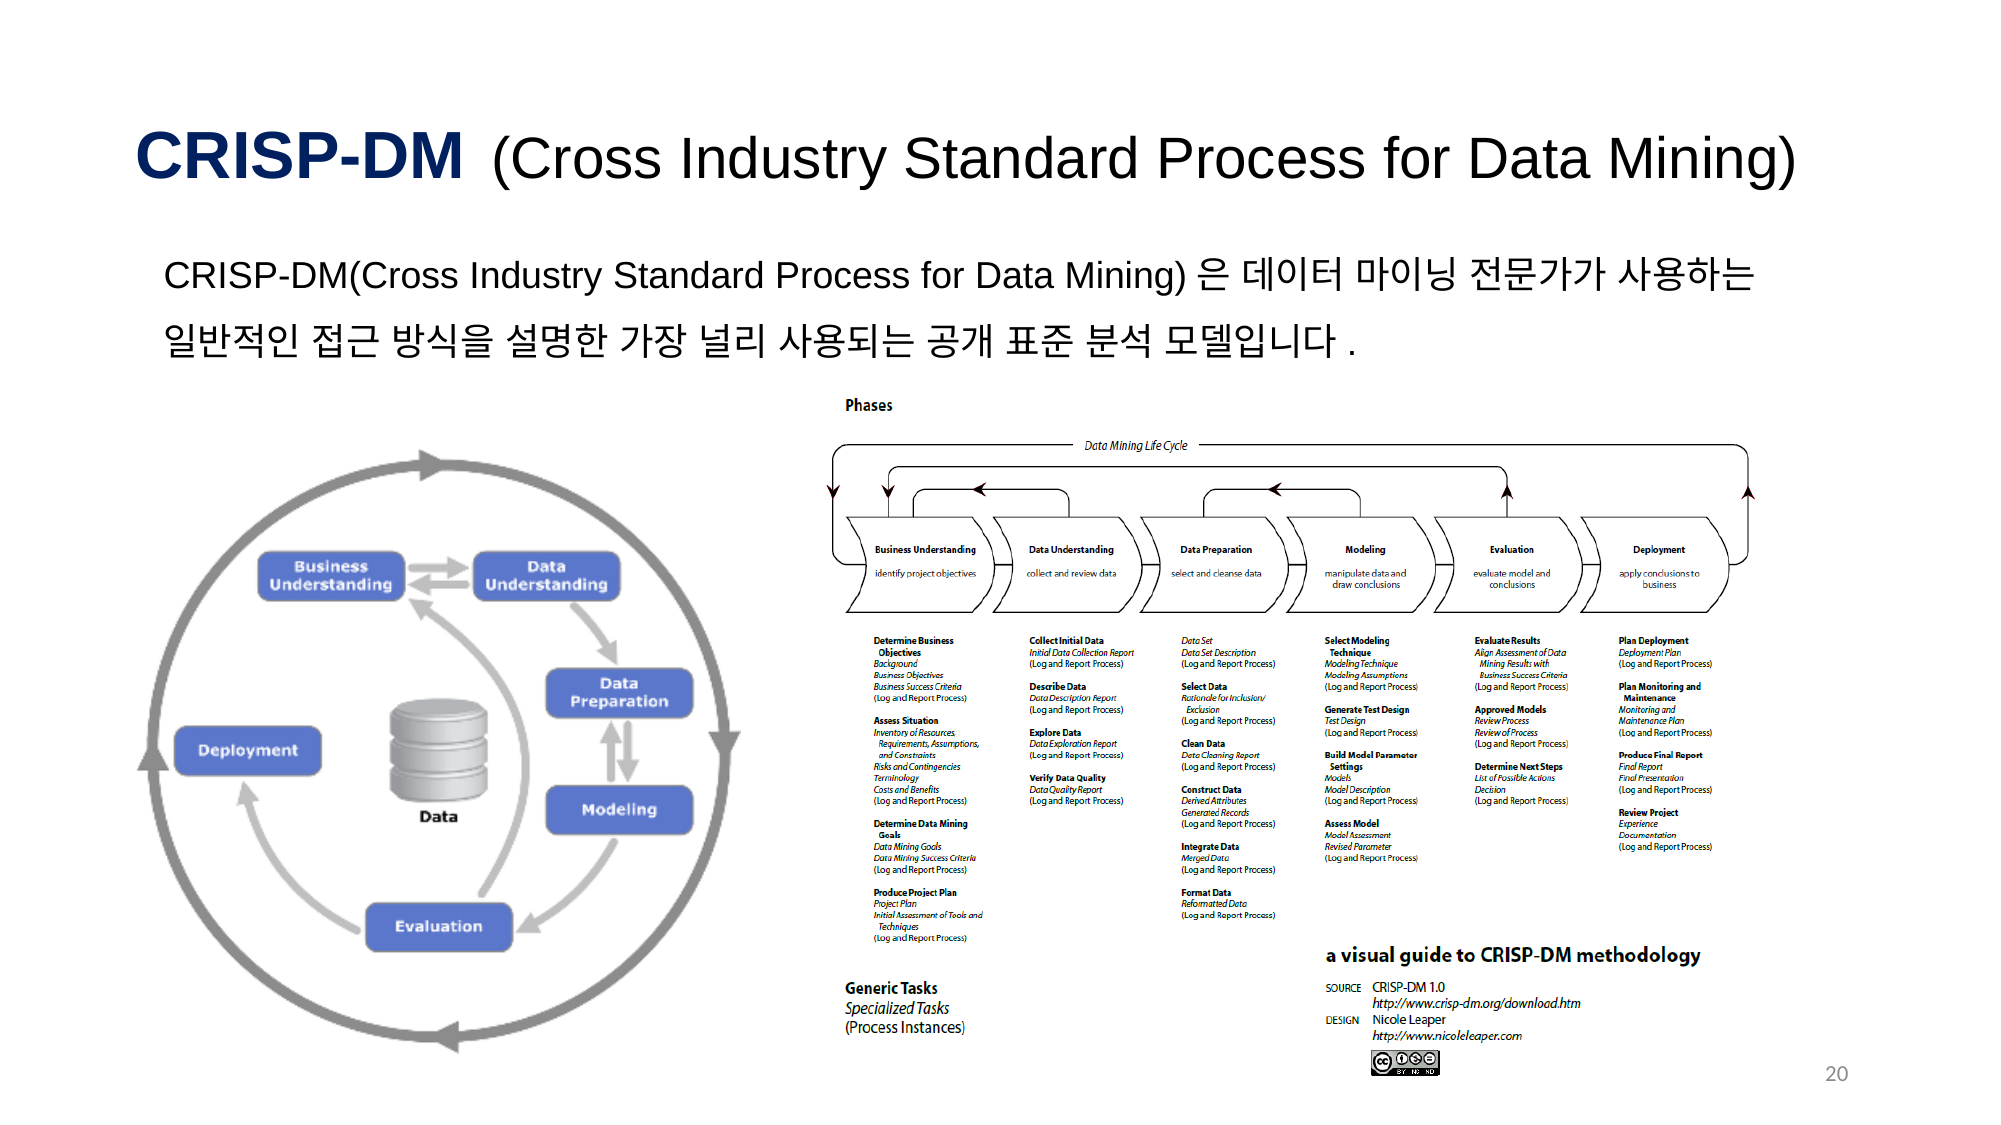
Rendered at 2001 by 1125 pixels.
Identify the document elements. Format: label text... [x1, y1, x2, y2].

text_box CRISP-DM(Cross Industry Standard Process for Data Mining)은 데이터 마이닝 전문가가 사용하는 일반적인 접근 방식을 설명한 가장 널리 사용되는 공개 표준 분석 모델입니다. [148, 220, 1782, 371]
picture [137, 449, 741, 1054]
text_box CRISP-DM (Cross Industry Standard Process for Data Mining) [120, 80, 1815, 205]
slide_number 19 [1781, 1042, 1864, 1103]
picture [797, 358, 1781, 1125]
